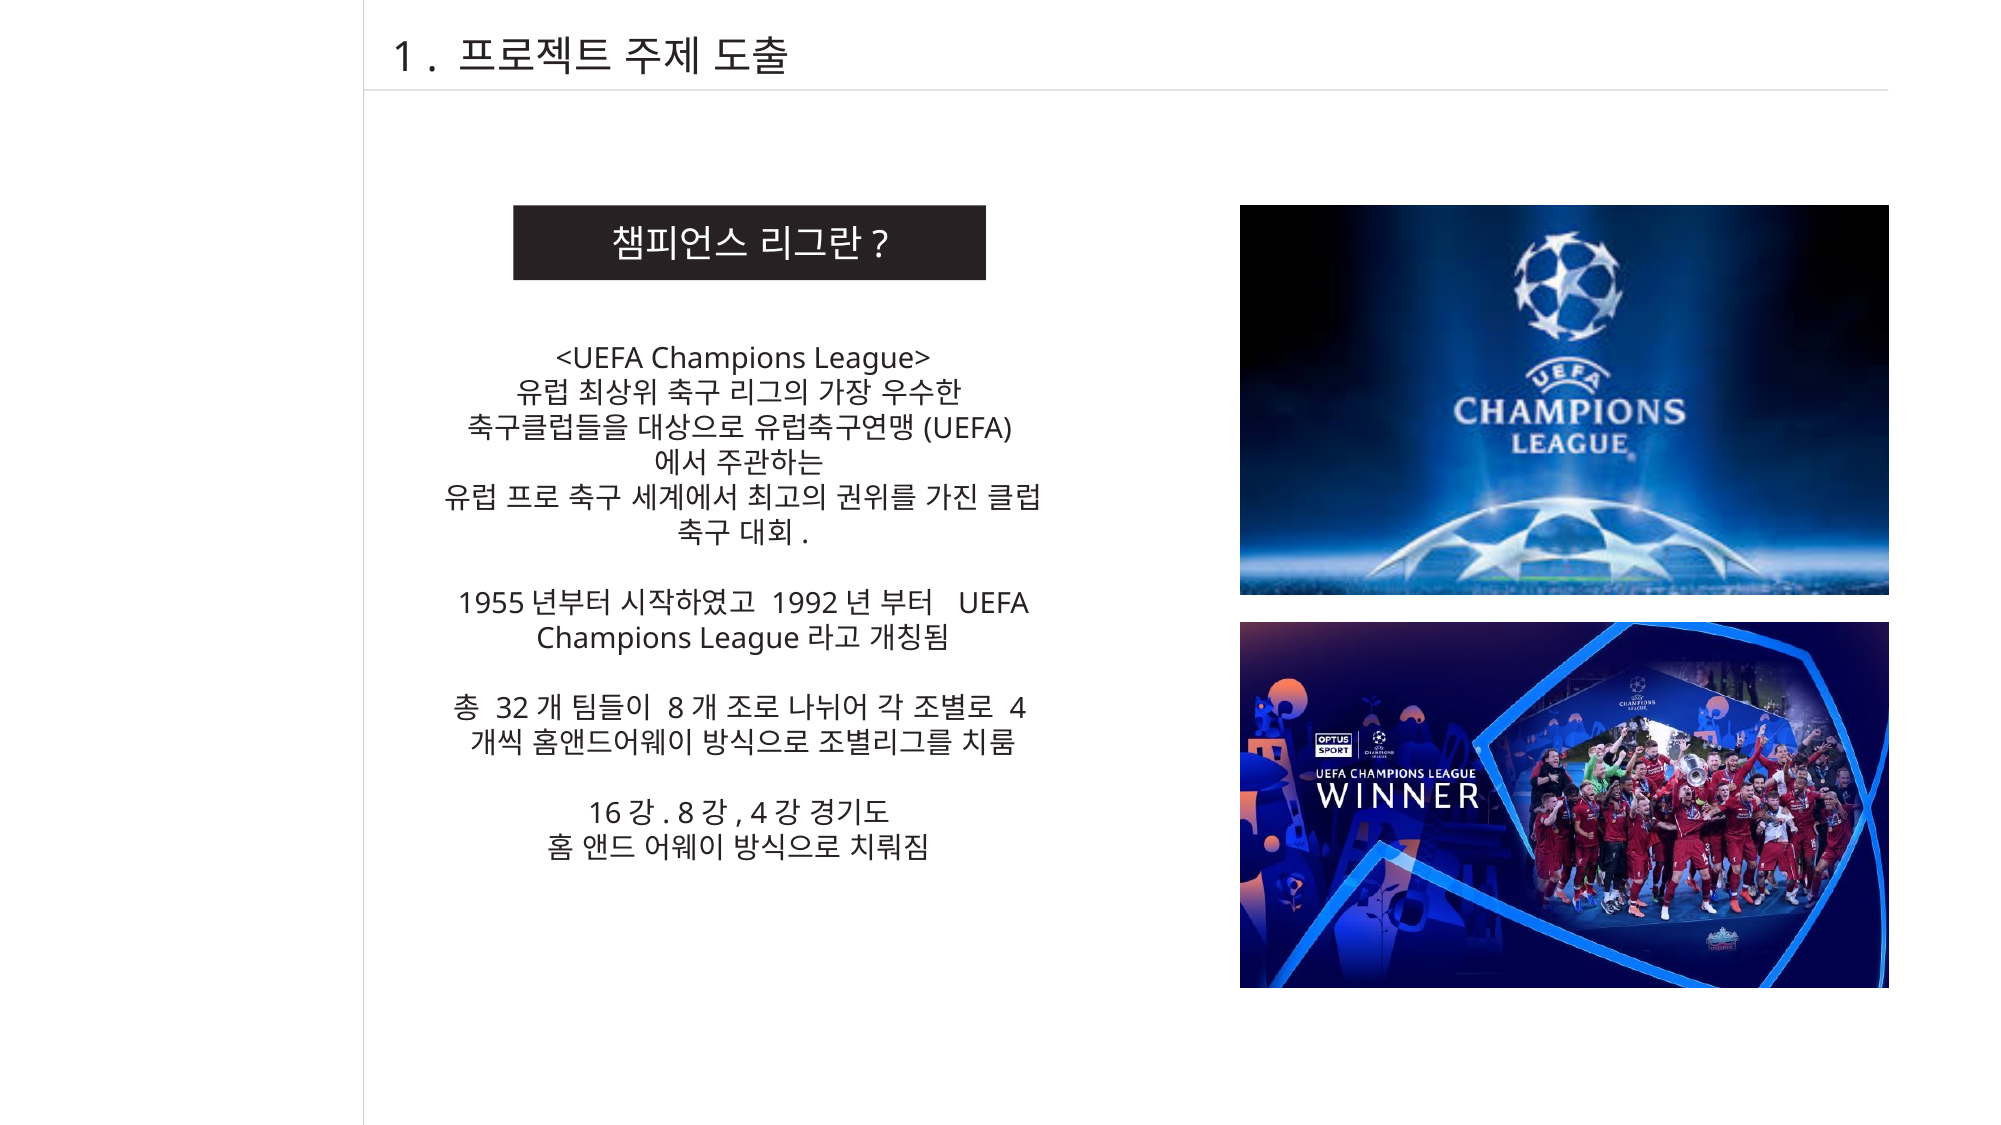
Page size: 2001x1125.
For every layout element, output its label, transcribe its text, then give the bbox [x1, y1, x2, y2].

text_box 챔피언스 리그란? [512, 204, 987, 281]
text_box 1 . 프로젝트 주제 도출 [377, 22, 1211, 87]
picture [1239, 622, 1889, 988]
picture [1240, 205, 1889, 595]
text_box <UEFA Champions League> 유럽 최상위 축구 리그의 가장 우수한 축구클럽들을 대상으로 유럽축구연맹(UEFA)에서 주관하는 유럽 프로 축구 세계에서 최고의 권위를 가진 클럽 축구 대회. 1955년부터 시작하였고 1992년 부터 UEFA Champions League라고 개칭됨 총 32개 팀들이 8개 조로 나뉘어 각 조별로 4개씩 홈앤드어웨이 방식으로 조별리그를 치룸 16강. 8강, 4강 경기도 홈 앤드 어웨이 방식으로 치뤄짐 [428, 332, 1059, 907]
